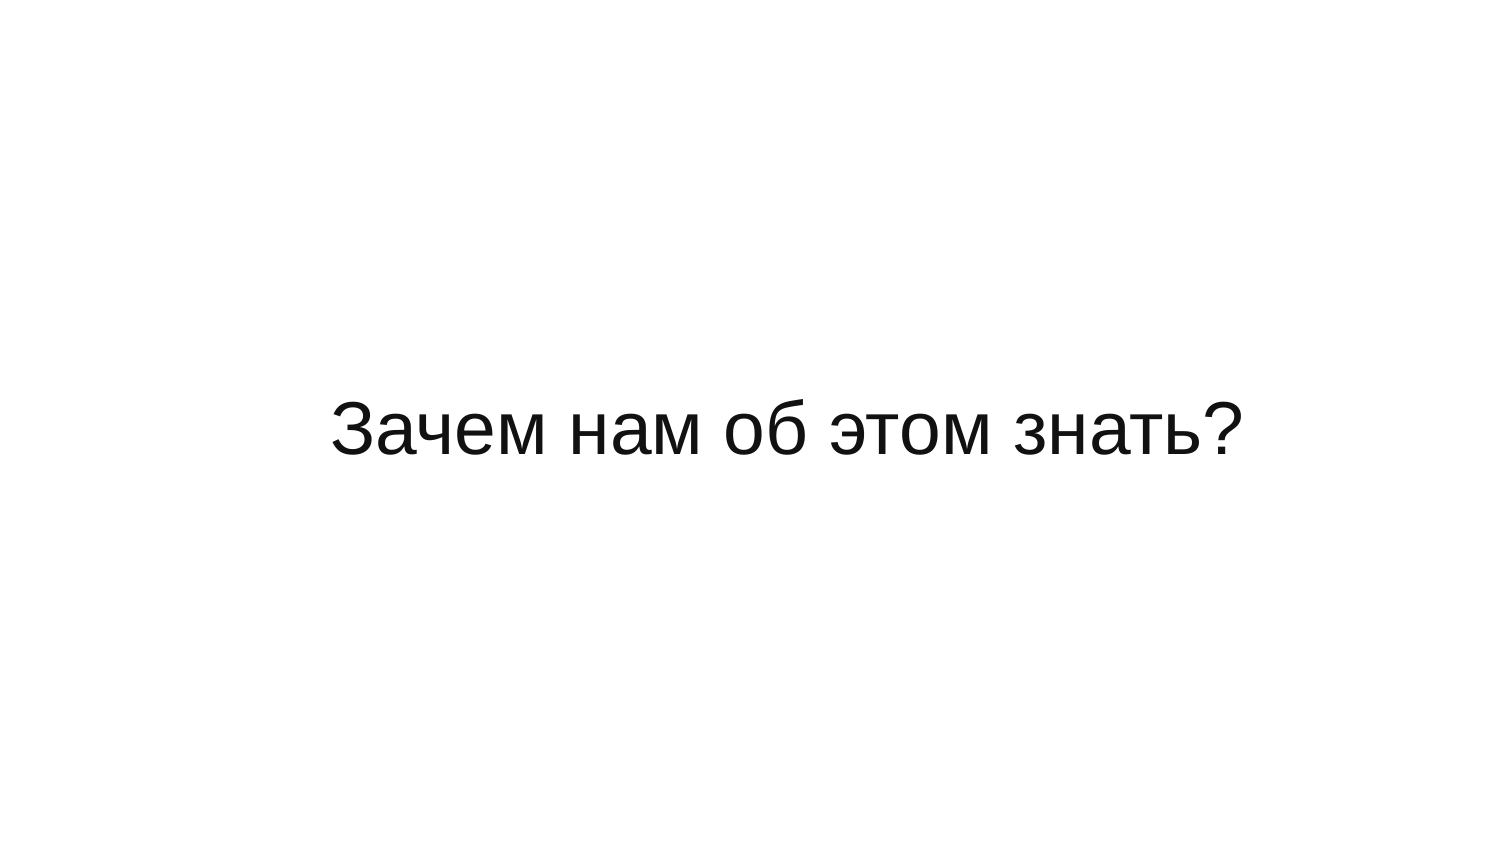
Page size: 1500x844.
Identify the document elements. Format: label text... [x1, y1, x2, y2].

list Зачем нам об этом знать? [51, 86, 1449, 750]
